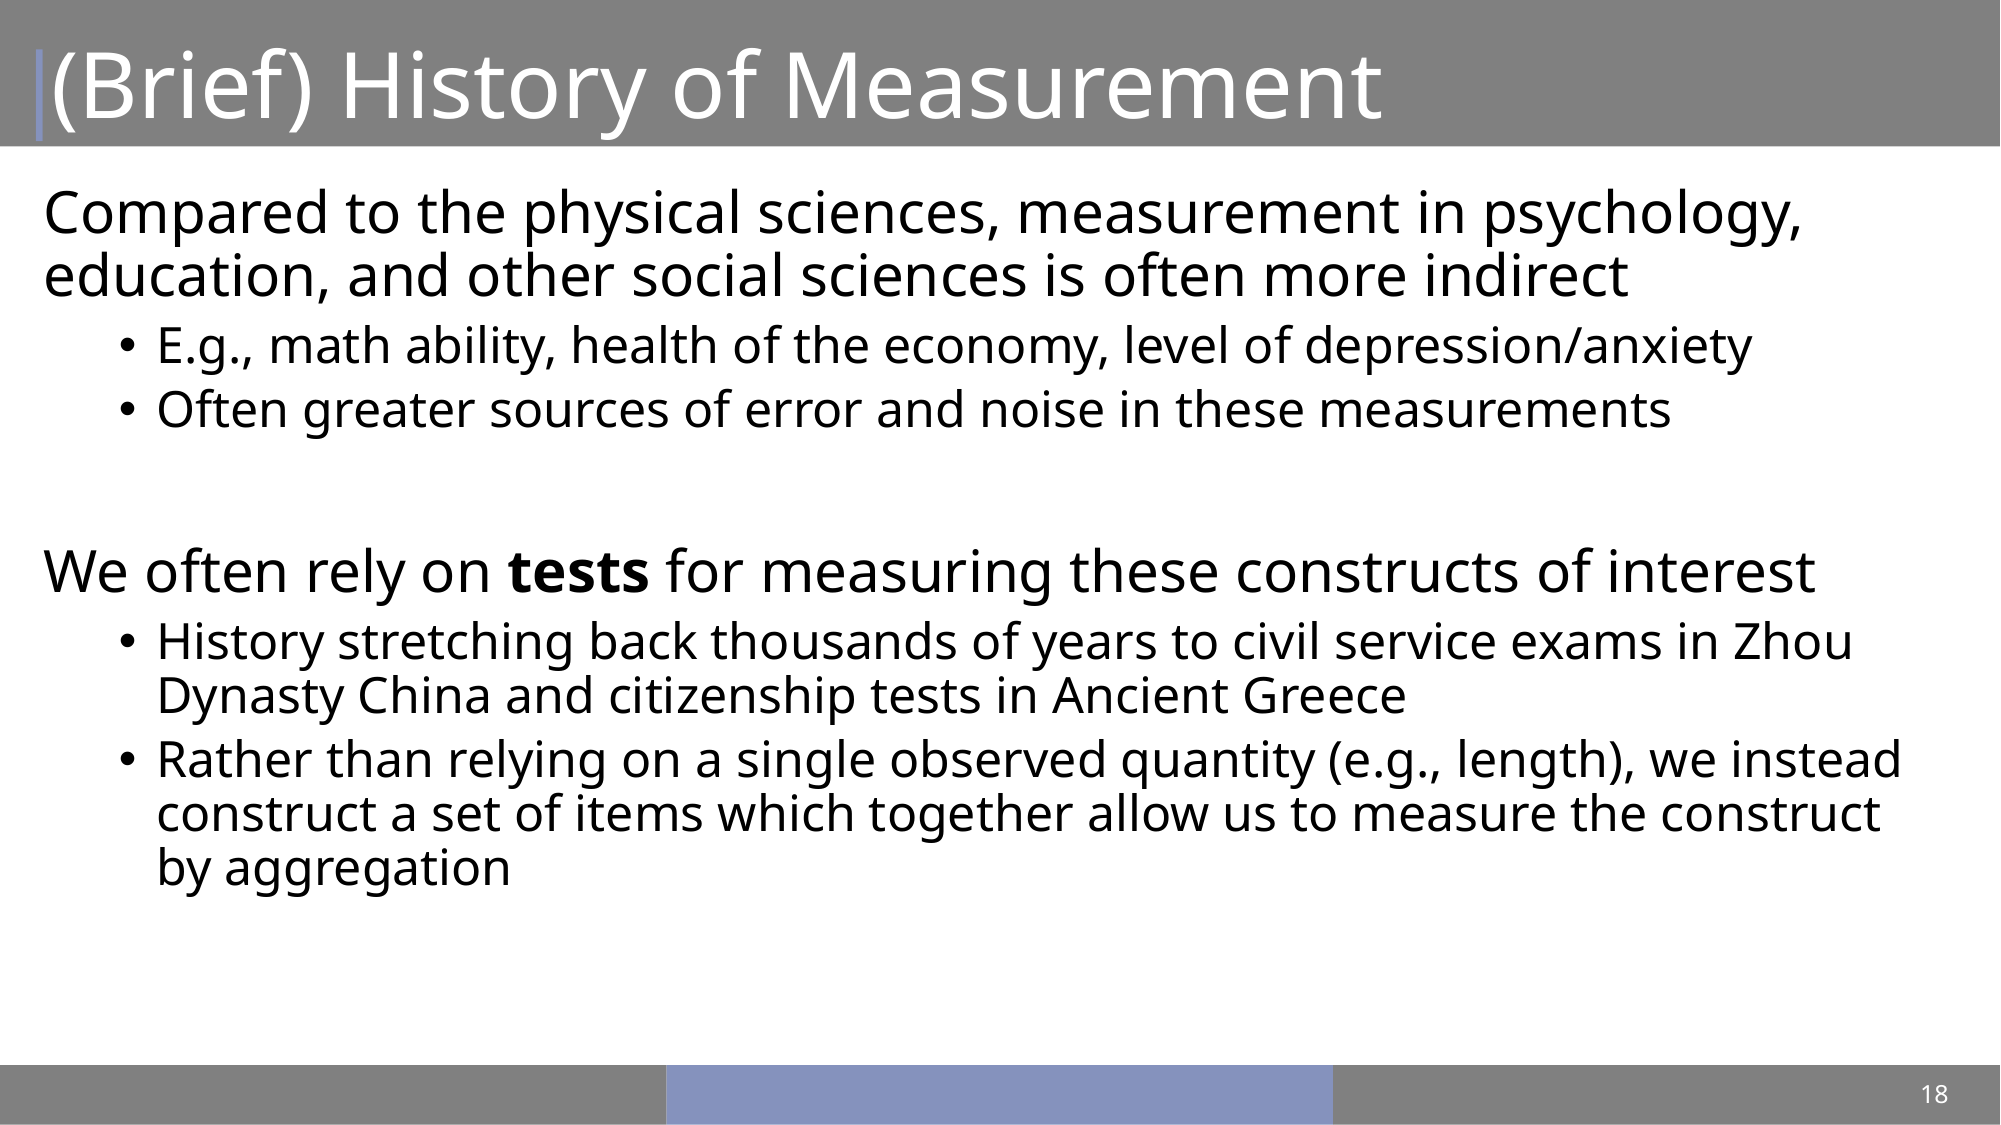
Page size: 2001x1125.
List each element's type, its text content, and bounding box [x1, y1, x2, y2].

list Compared to the physical sciences, measurement in psychology, education, and other social sciences is often more indirect E.g., math ability, health of the economy, level of depression/anxiety Often greater sources of error and noise in these measurements We often rely on tests for measuring these constructs of interest History stretching back thousands of years to civil service exams in Zhou Dynasty China and citizenship tests in Ancient Greece Rather than relying on a single observed quantity (e.g., length), we instead construct a set of items which together allow us to measure the construct by aggregation [28, 176, 1964, 1018]
slide_number 18 [1513, 1065, 1964, 1125]
title (Brief) History of Measurement [36, 30, 2000, 147]
